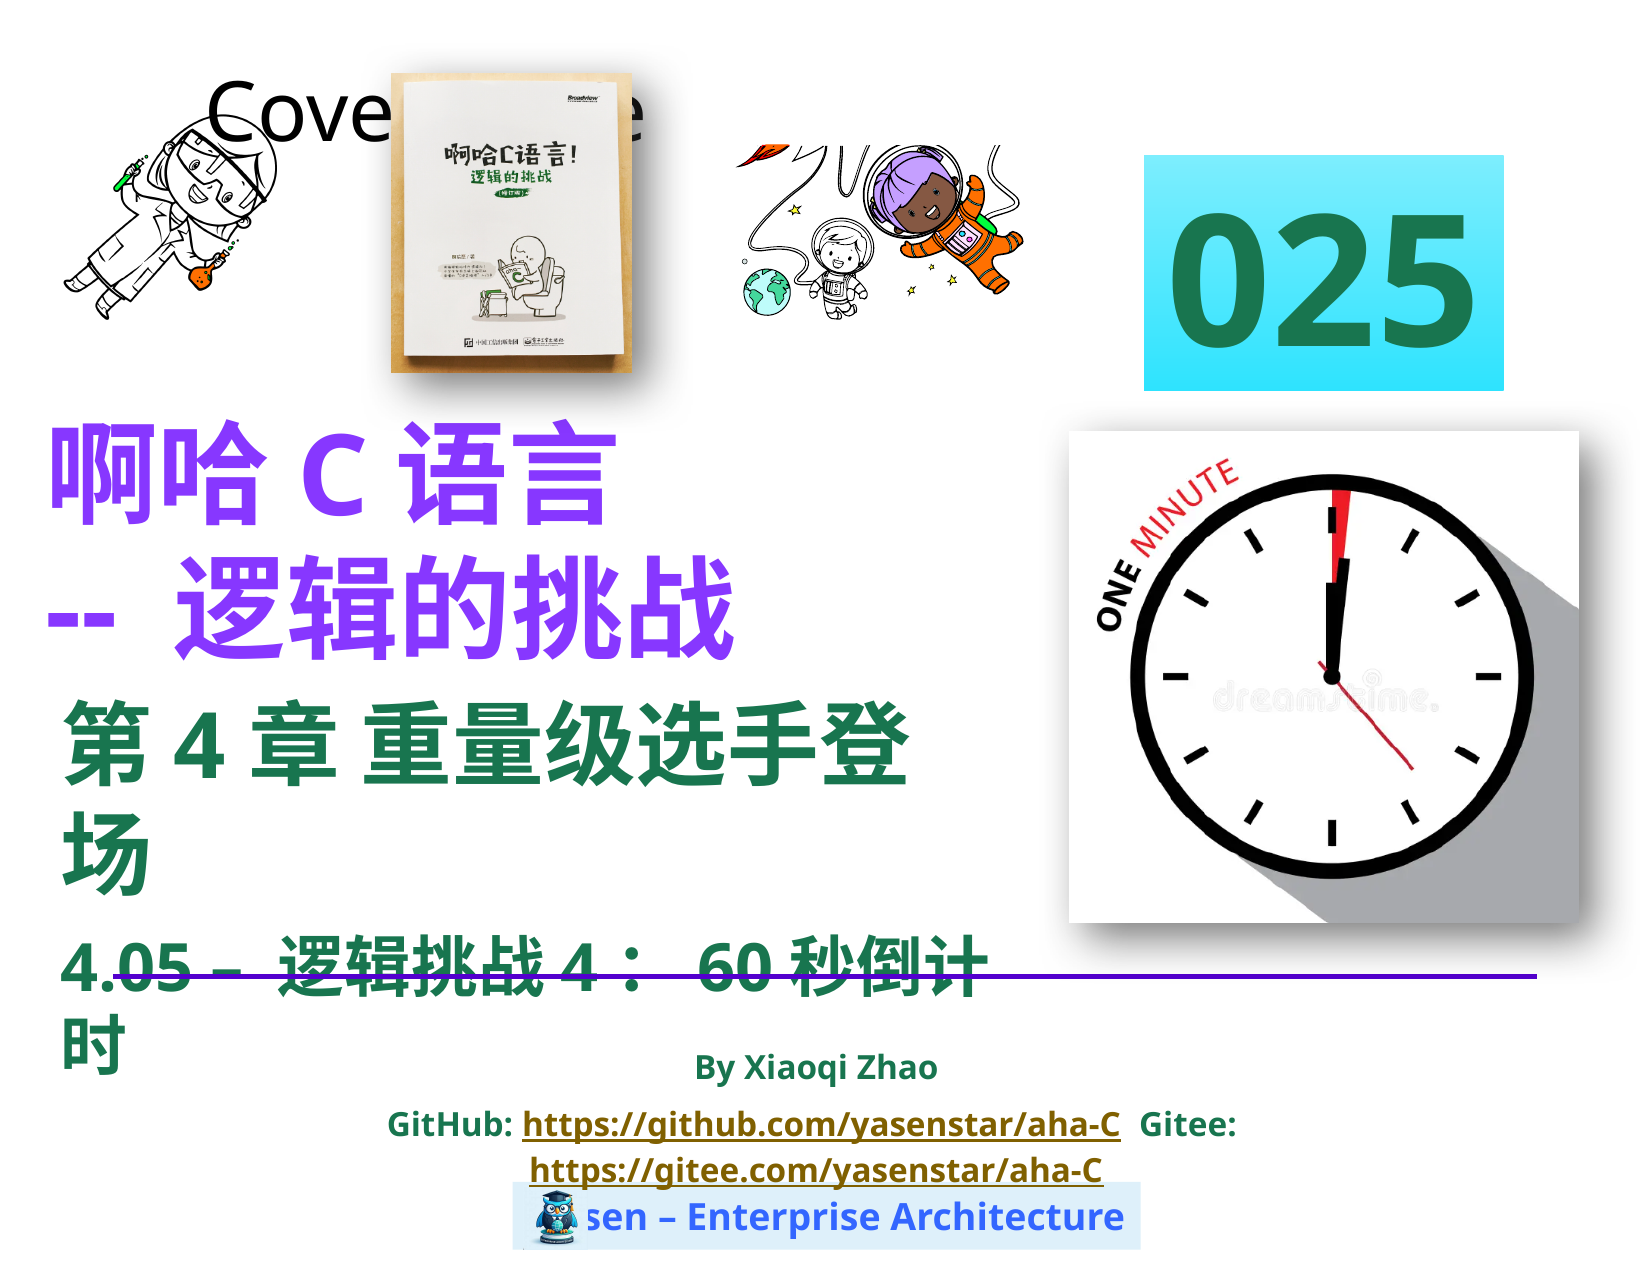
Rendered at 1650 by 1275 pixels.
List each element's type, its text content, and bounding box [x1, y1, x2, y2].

text_box 啊哈C语言 -- 逻辑的挑战 [45, 402, 1428, 680]
text_box 025 [1144, 155, 1504, 391]
picture [523, 1185, 588, 1250]
text_box By Xiaoqi Zhao GitHub: https://github.com/yasenstar/aha-C Gitee: https://gitee.com/yasenstar/aha-C [113, 1038, 1520, 1159]
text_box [735, 144, 1024, 320]
title Cover page [27, 62, 405, 310]
picture [1069, 431, 1579, 923]
picture [391, 73, 632, 373]
title Cover page [649, 62, 825, 310]
text_box 第4章 重量级选手登场 4.05 – 逻辑挑战4：60秒倒计时 [45, 679, 1016, 915]
picture [28, 73, 321, 366]
